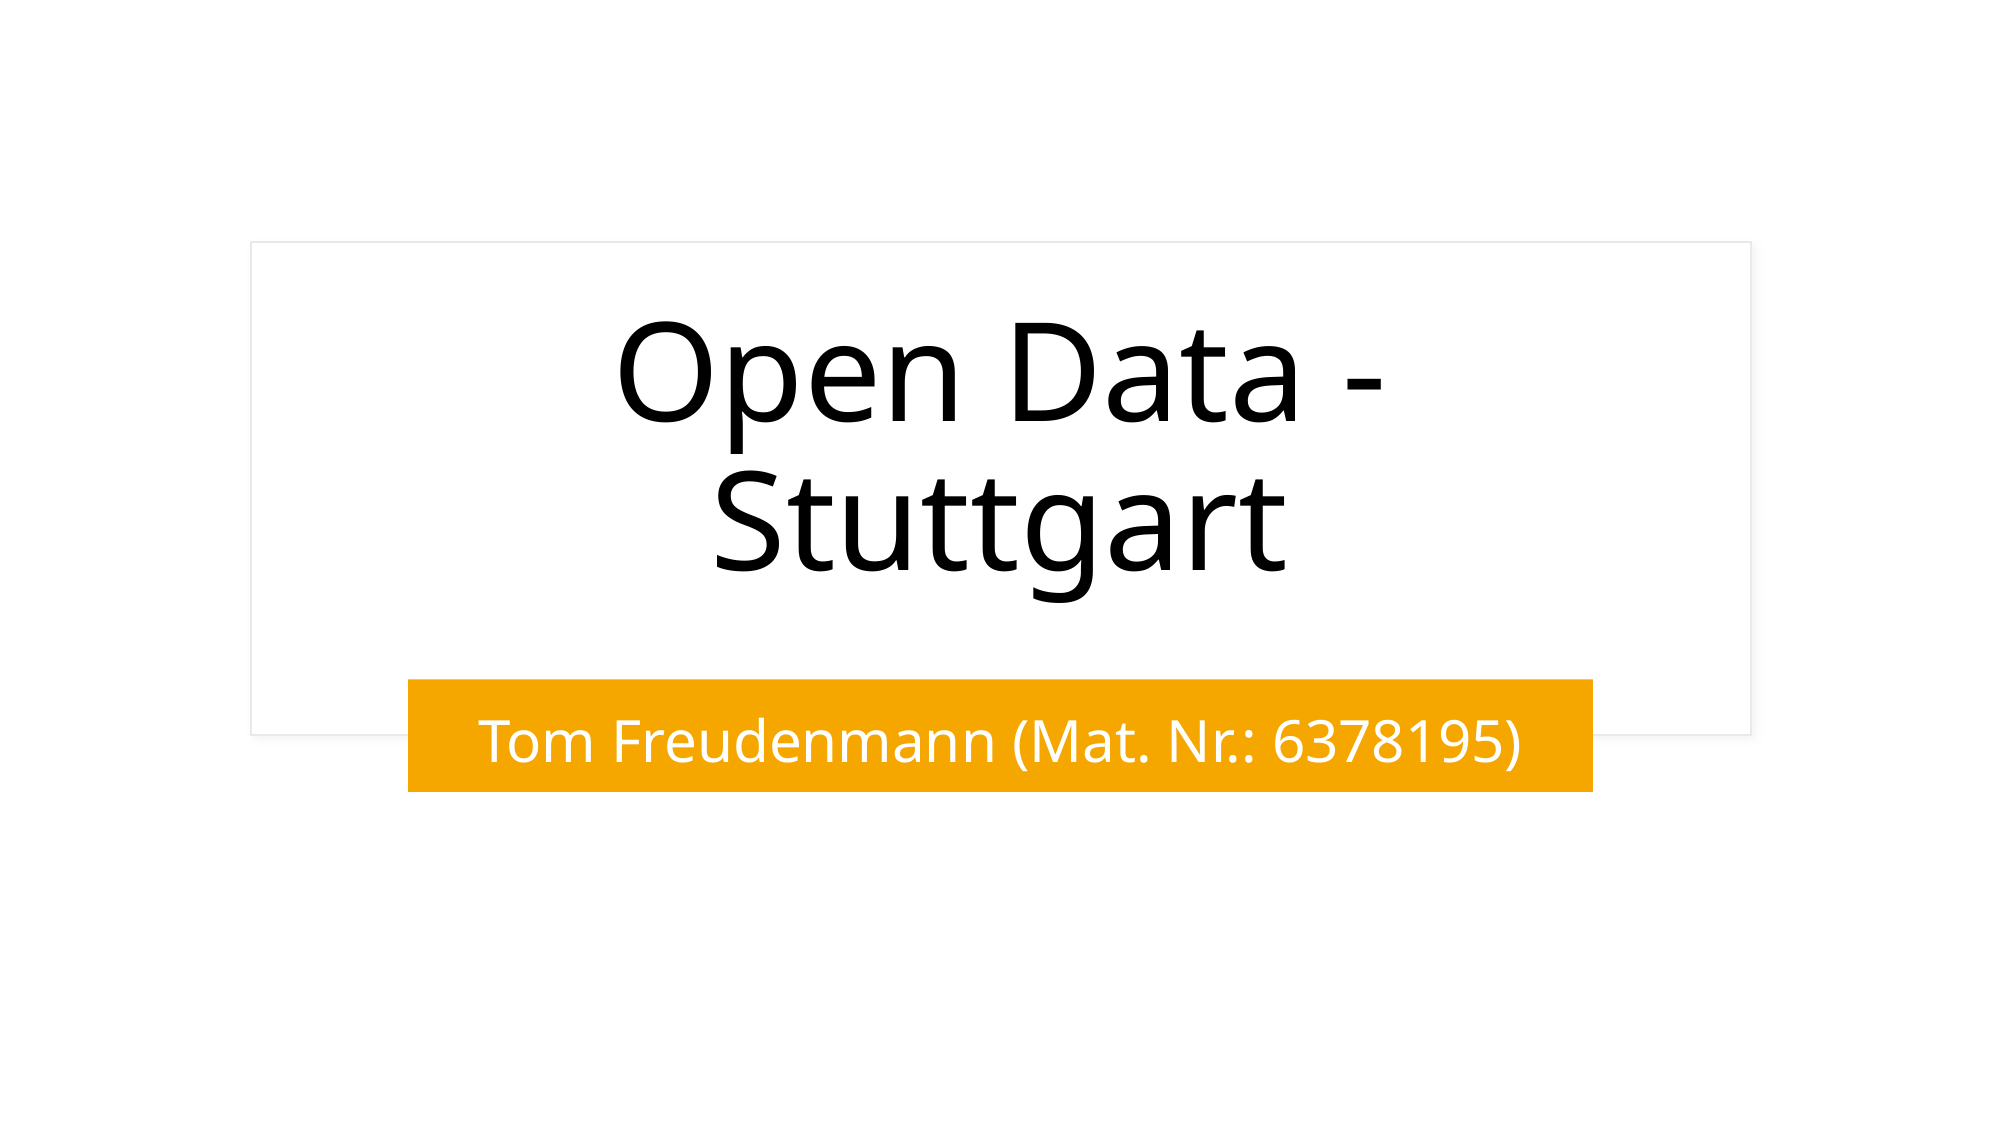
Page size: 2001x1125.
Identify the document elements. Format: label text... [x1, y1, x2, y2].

title Open Data - Stuttgart [295, 273, 1704, 630]
subtitle Tom Freudenmann (Mat. Nr.: 6378195) [408, 679, 1593, 792]
